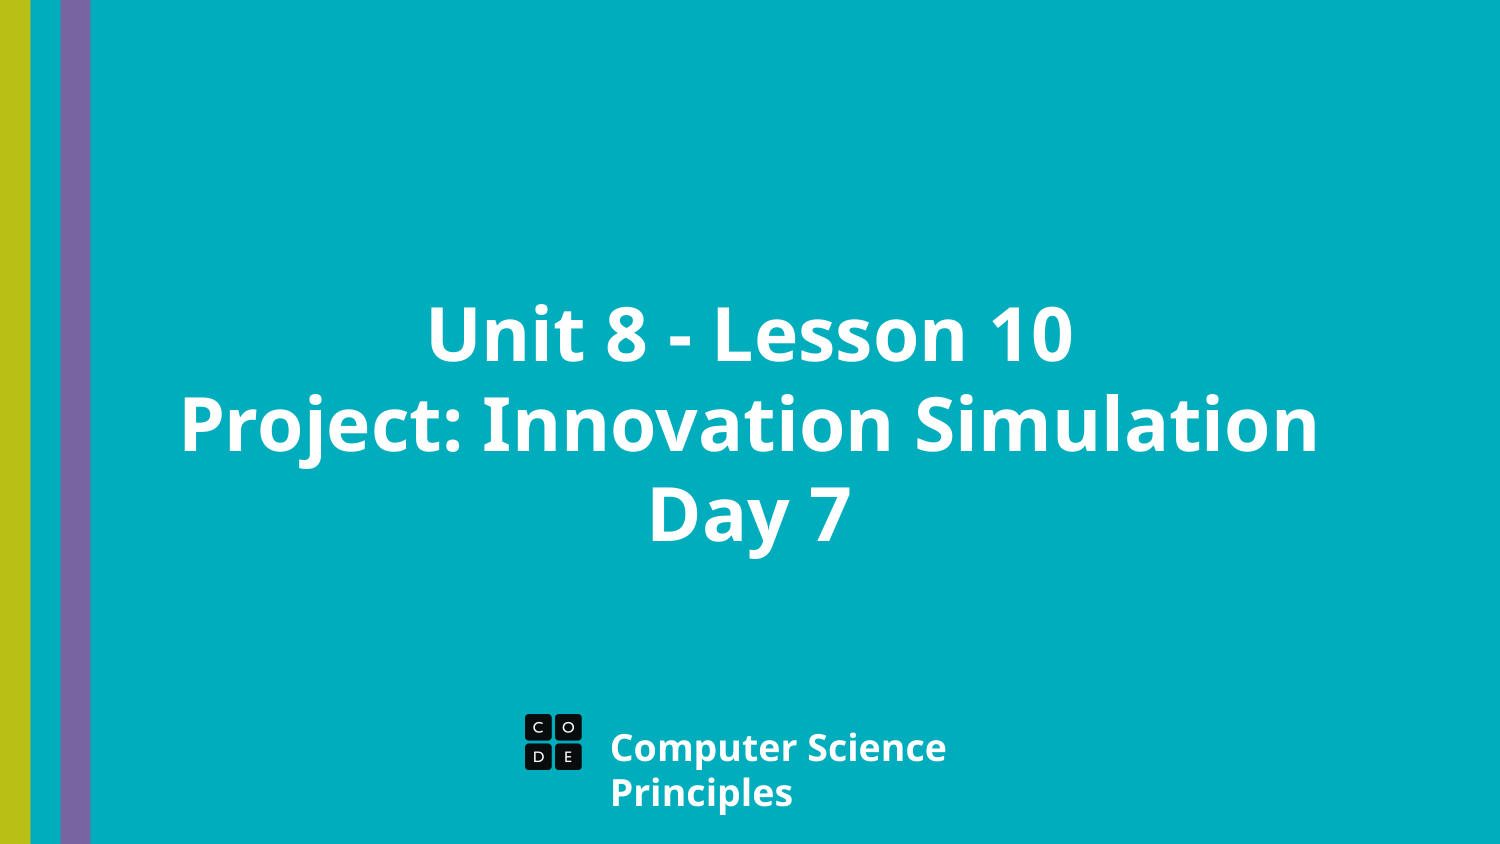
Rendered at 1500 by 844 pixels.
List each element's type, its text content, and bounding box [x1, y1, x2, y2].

text_box Unit 8 - Lesson 10 Project: Innovation Simulation Day 7 [51, 352, 1449, 491]
picture [0, 0, 1500, 844]
text_box Computer Science Principles [594, 709, 1026, 830]
